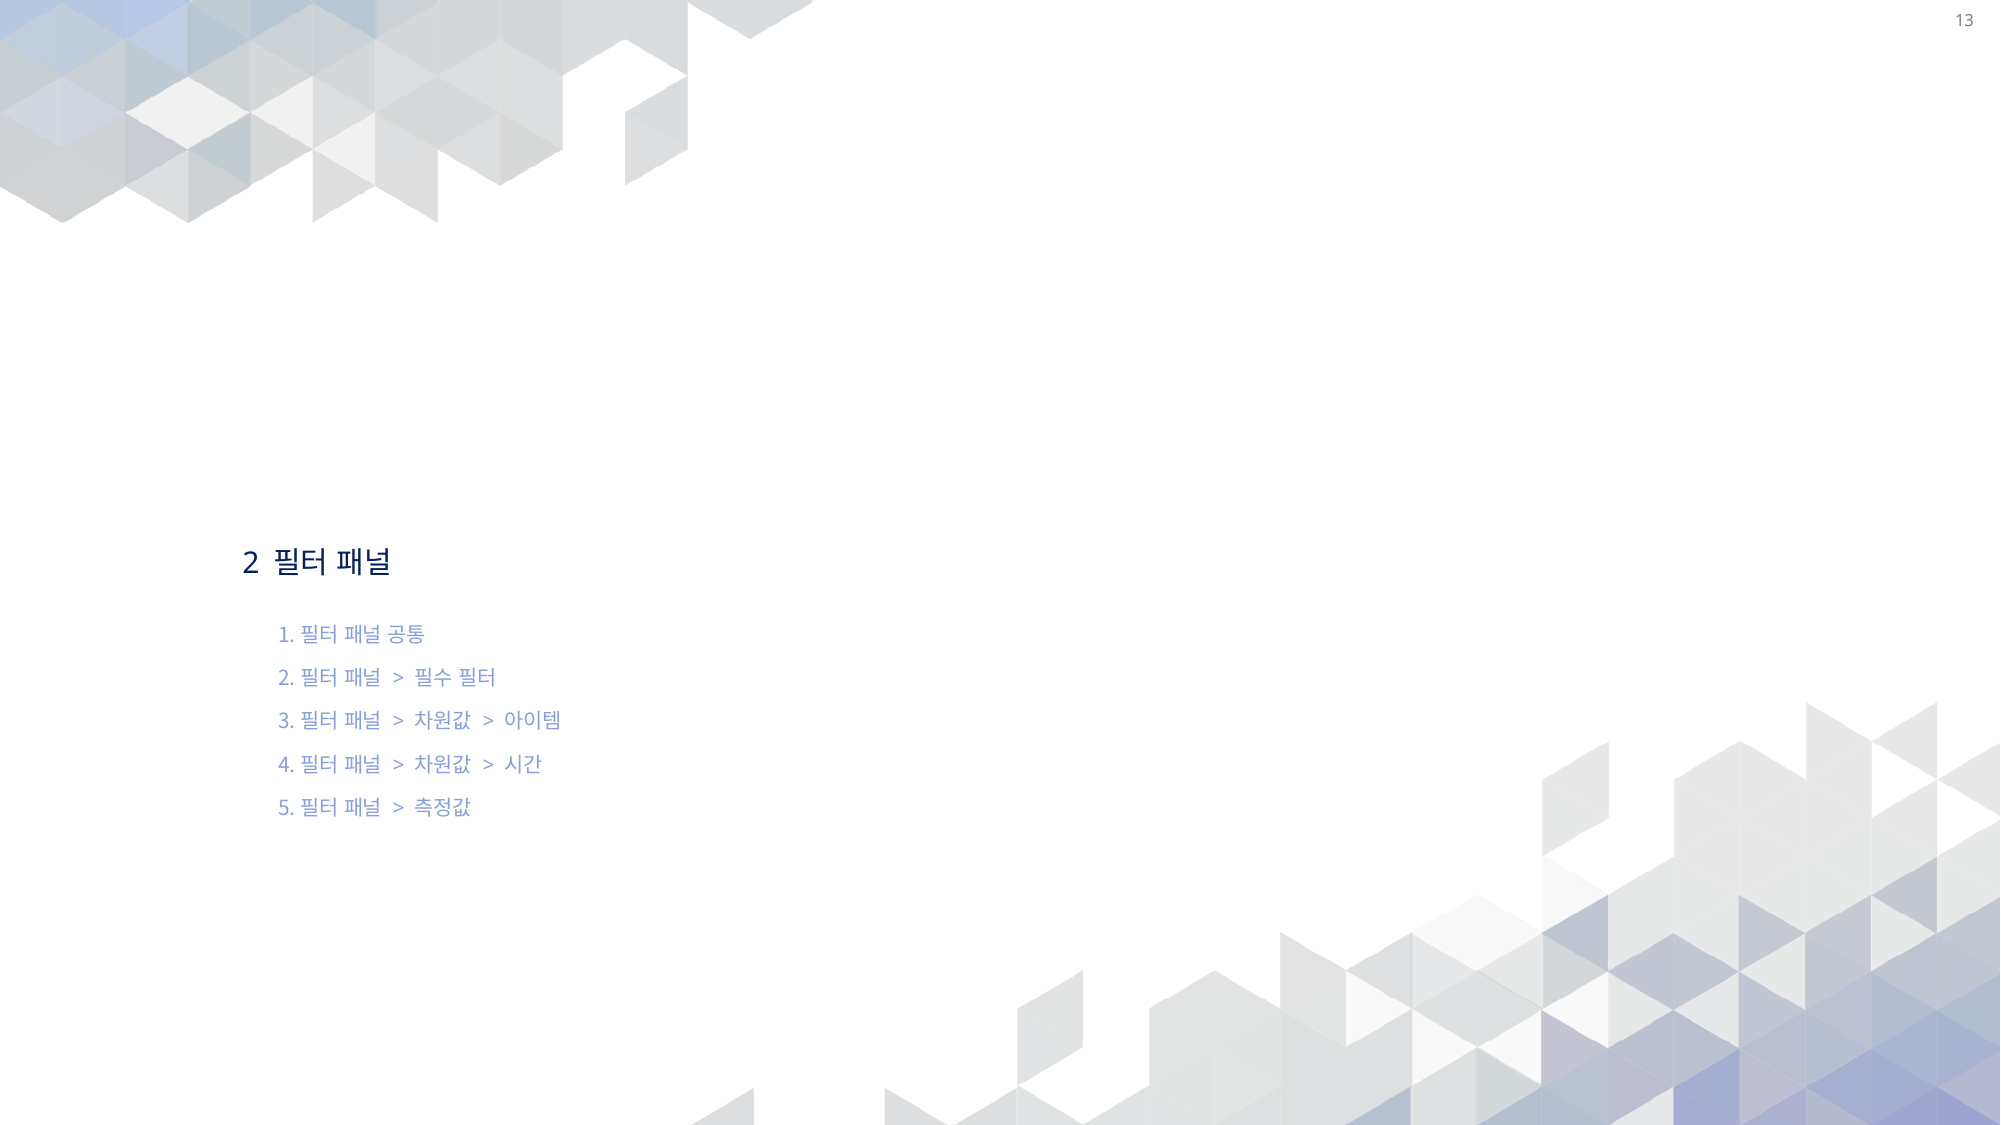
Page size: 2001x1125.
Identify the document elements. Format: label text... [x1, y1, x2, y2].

list 필터 패널 공통 필터 패널 > 필수 필터 필터 패널 > 차원값 > 아이템 필터 패널 > 차원값 > 시간 필터 패널 > 측정값 [263, 616, 1668, 950]
text_box 2 [0, 0, 817, 223]
text_box 2 [689, 702, 2000, 1125]
slide_number 13 [1901, 0, 1975, 43]
title 2 필터 패널 [227, 534, 1668, 590]
